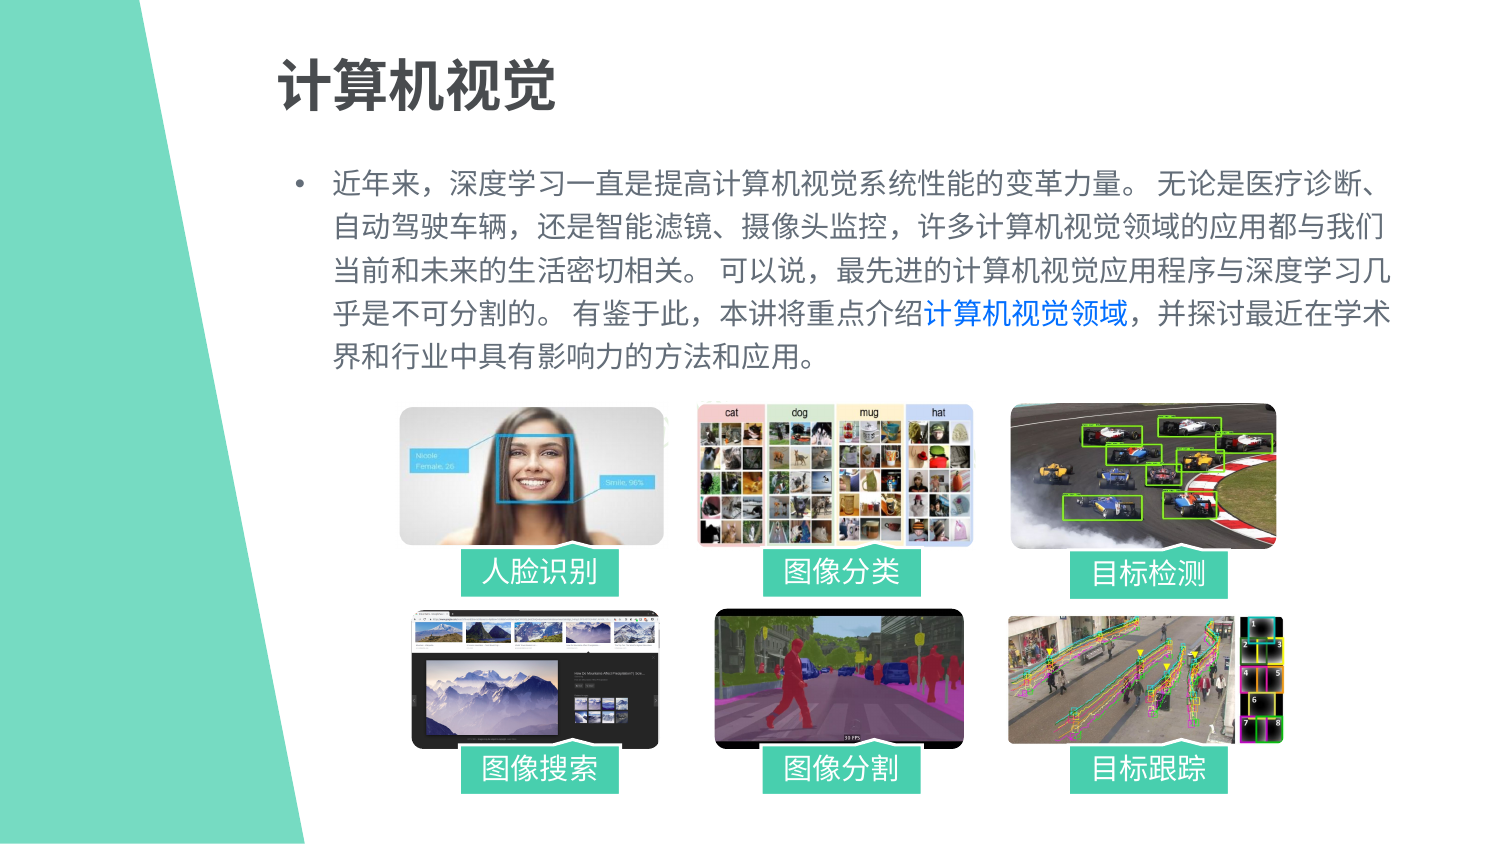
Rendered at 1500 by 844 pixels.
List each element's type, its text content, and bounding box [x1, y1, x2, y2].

text_box [0, 0, 305, 844]
text_box 近年来，深度学习一直是提高计算机视觉系统性能的变革力量。 无论是医疗诊断、自动驾驶车辆，还是智能滤镜、摄像头监控，许多计算机视觉领域的应用都与我们当前和未来的生活密切相关。 可以说，最先进的计算机视觉应用程序与深度学习几乎是不可分割的。 有鉴于此，本讲将重点介绍计算机视觉领域，并探讨最近在学术界和行业中具有影响力的方法和应用。 [280, 149, 1412, 817]
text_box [395, 401, 1285, 796]
text_box 计算机视觉 [261, 50, 1069, 123]
